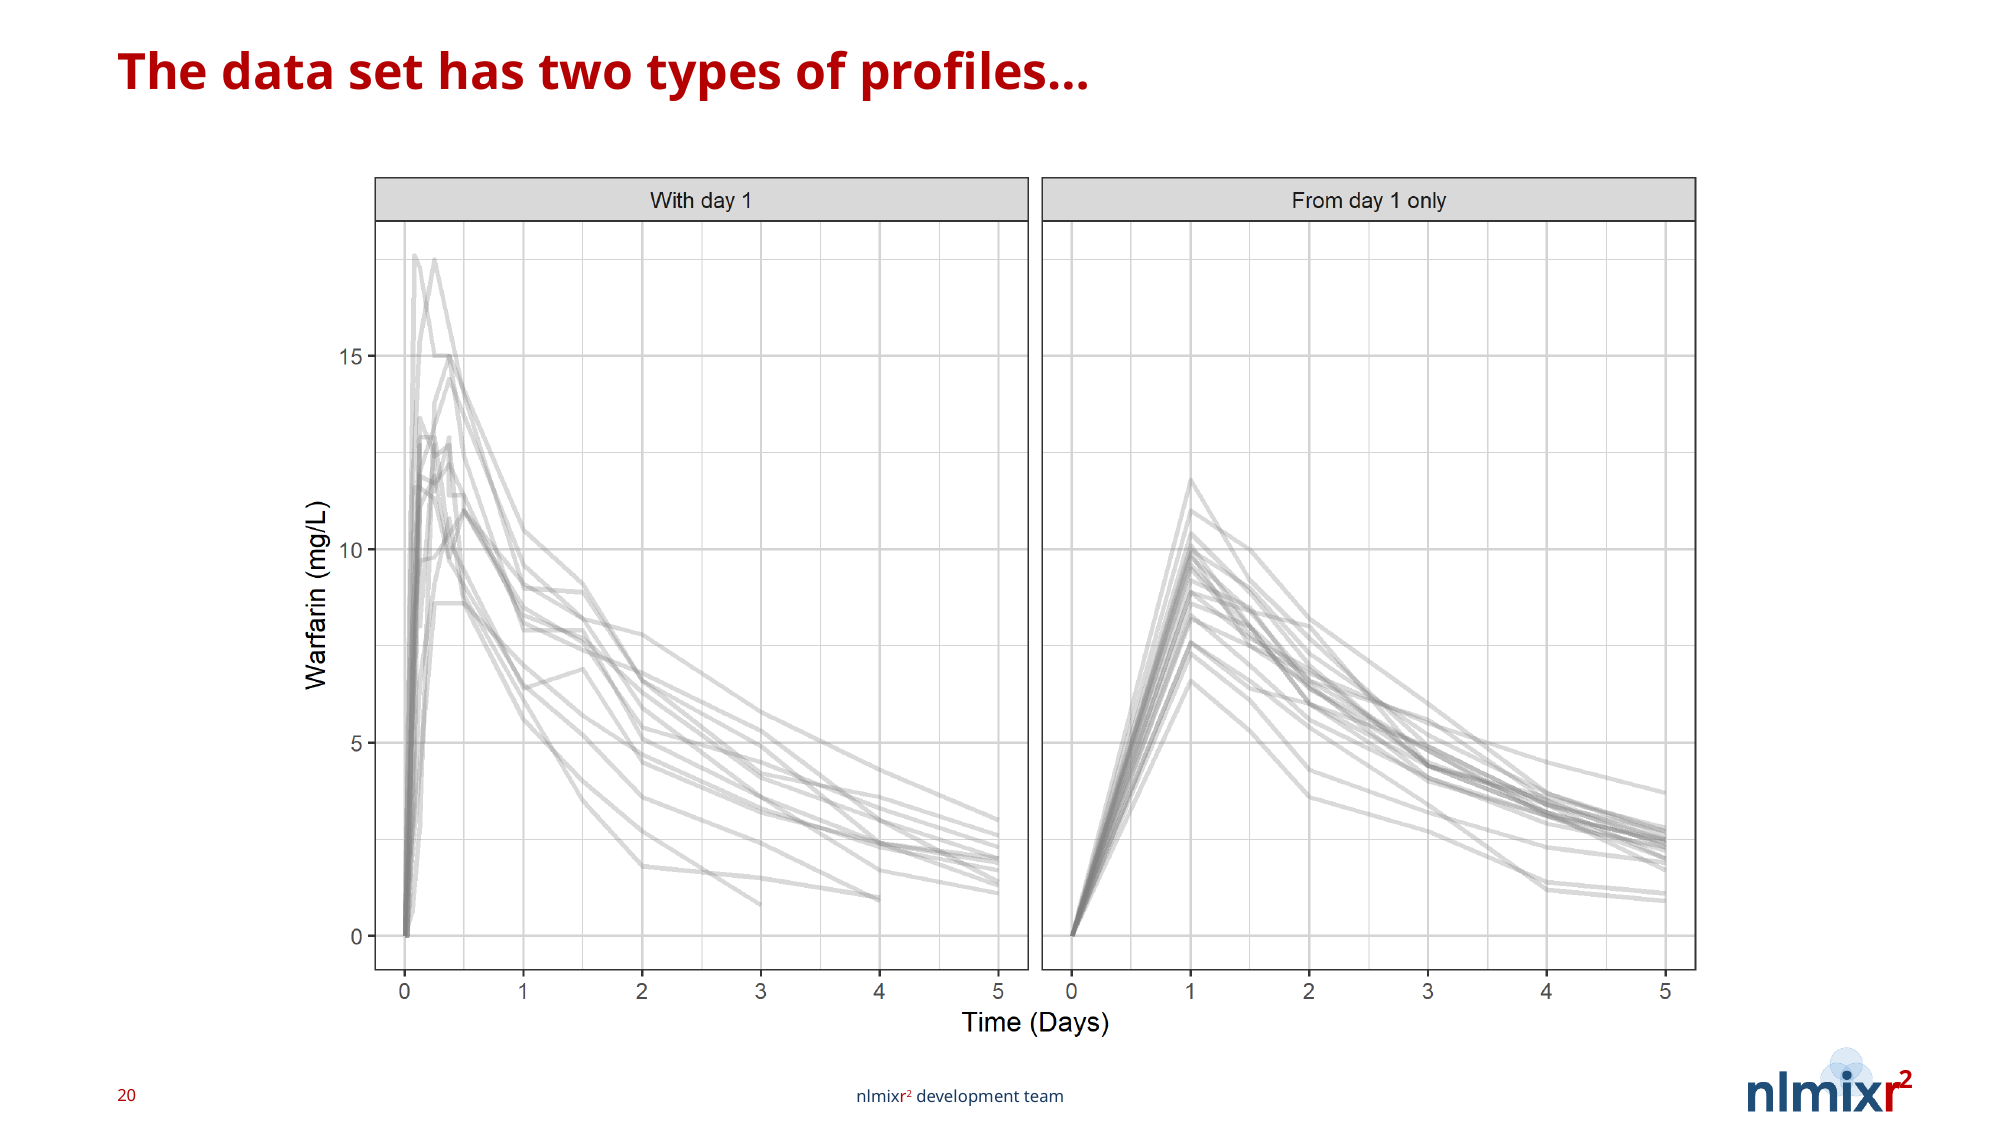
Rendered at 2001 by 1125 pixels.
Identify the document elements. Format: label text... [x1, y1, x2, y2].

picture [1738, 1036, 1910, 1123]
footer nlmixr2 development team [354, 1076, 1567, 1115]
title The data set has two types of profiles… [102, 18, 1898, 181]
picture [291, 164, 1709, 1051]
slide_number 20 [102, 1076, 276, 1115]
